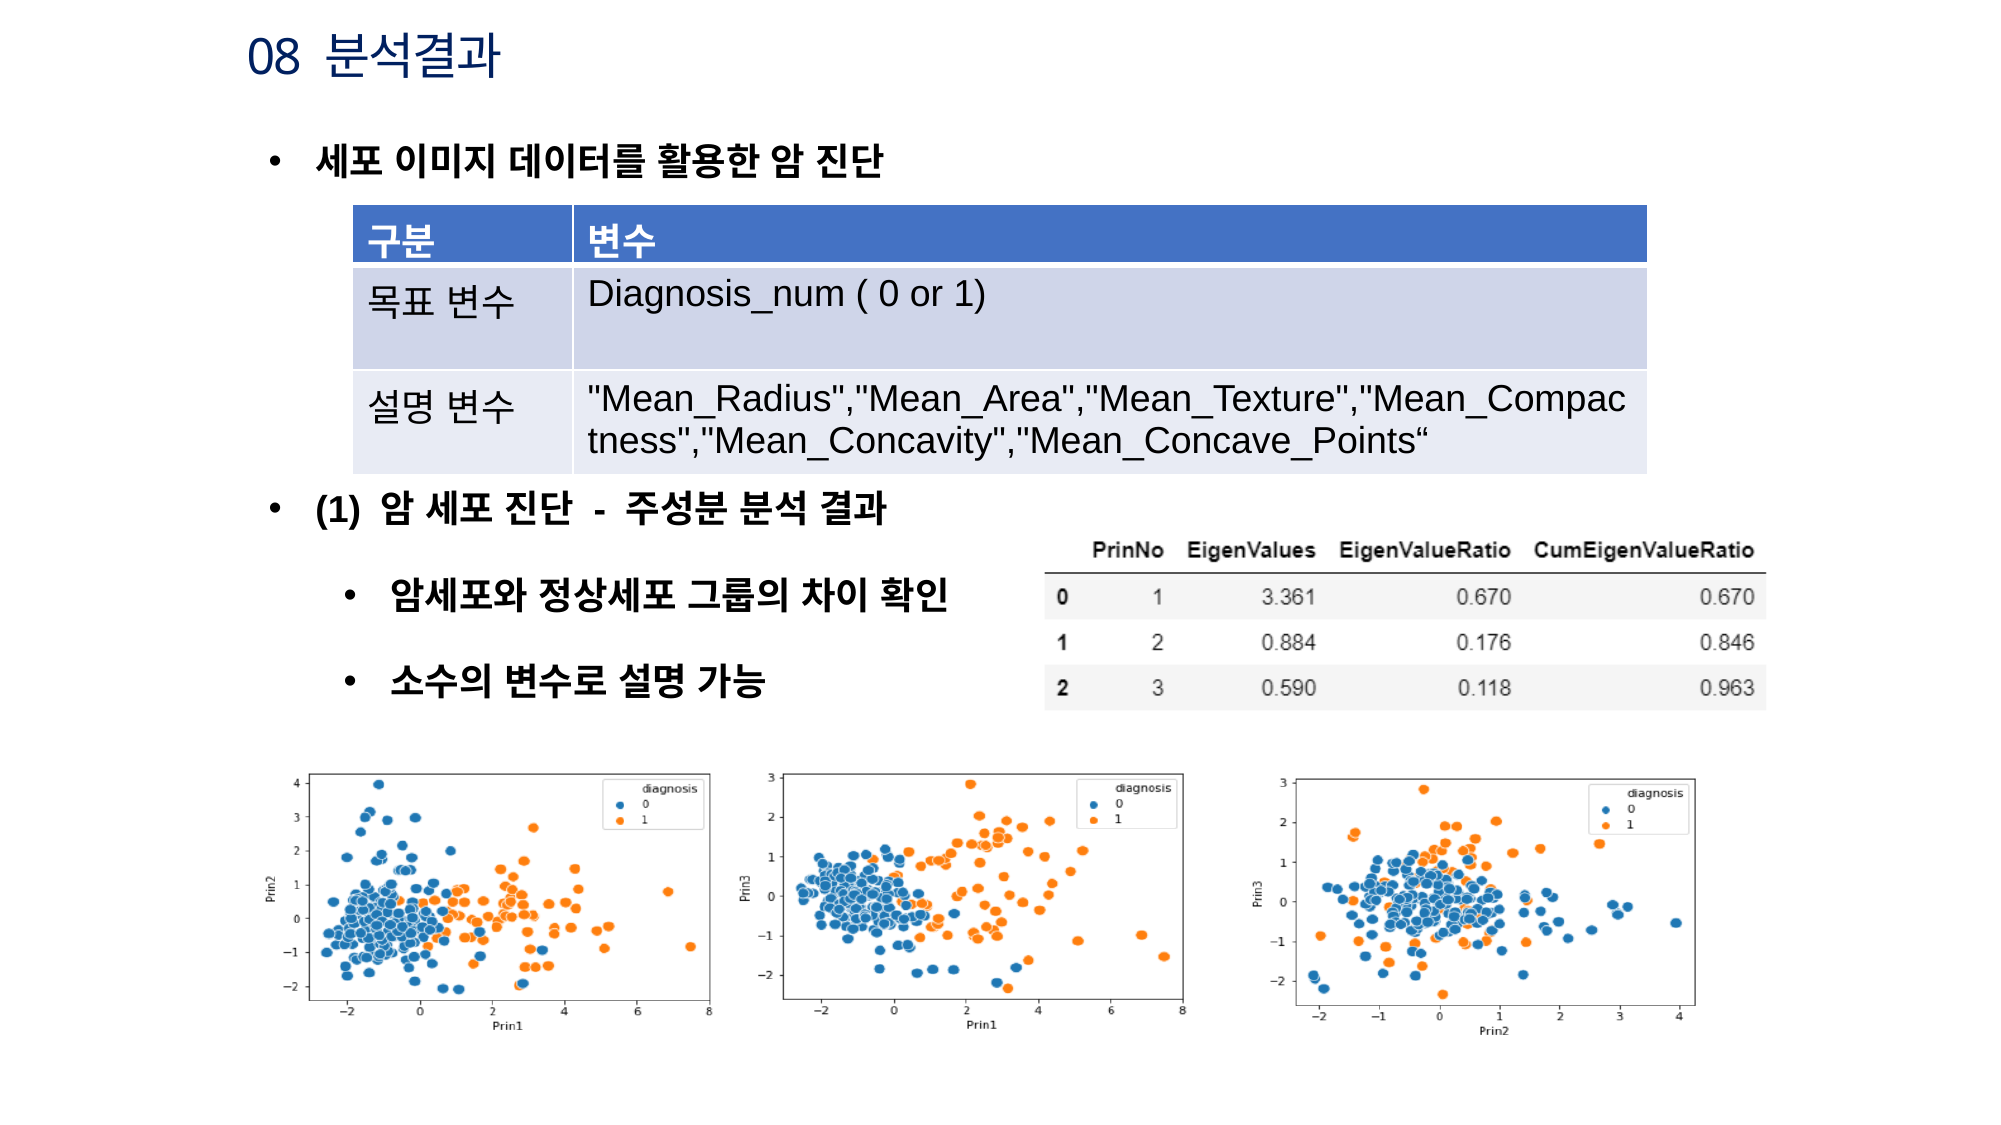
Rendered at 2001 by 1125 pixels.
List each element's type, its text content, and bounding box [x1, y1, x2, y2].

picture [1023, 527, 1781, 731]
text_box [253, 751, 1729, 1044]
text_box 08 분석결과 [231, 16, 1508, 92]
table_cell Diagnosis_num ( 0 or 1) [574, 268, 1647, 369]
table_header 구분 [353, 205, 572, 262]
table_cell 목표 변수 [353, 268, 572, 369]
table_header 변수 [574, 205, 1647, 262]
table_cell "Mean_Radius","Mean_Area","Mean_Texture","Mean_Compactness","Mean_Concavity","Mean_Concave_Points“ [574, 371, 1647, 474]
text_box 세포 이미지 데이터를 활용한 암 진단 (1) 암 세포 진단 - 주성분 분석 결과 암세포와 정상세포 그룹의 차이 확인 소수의 변수로 설명 가능 [253, 130, 1707, 751]
table_cell 설명 변수 [353, 371, 572, 474]
